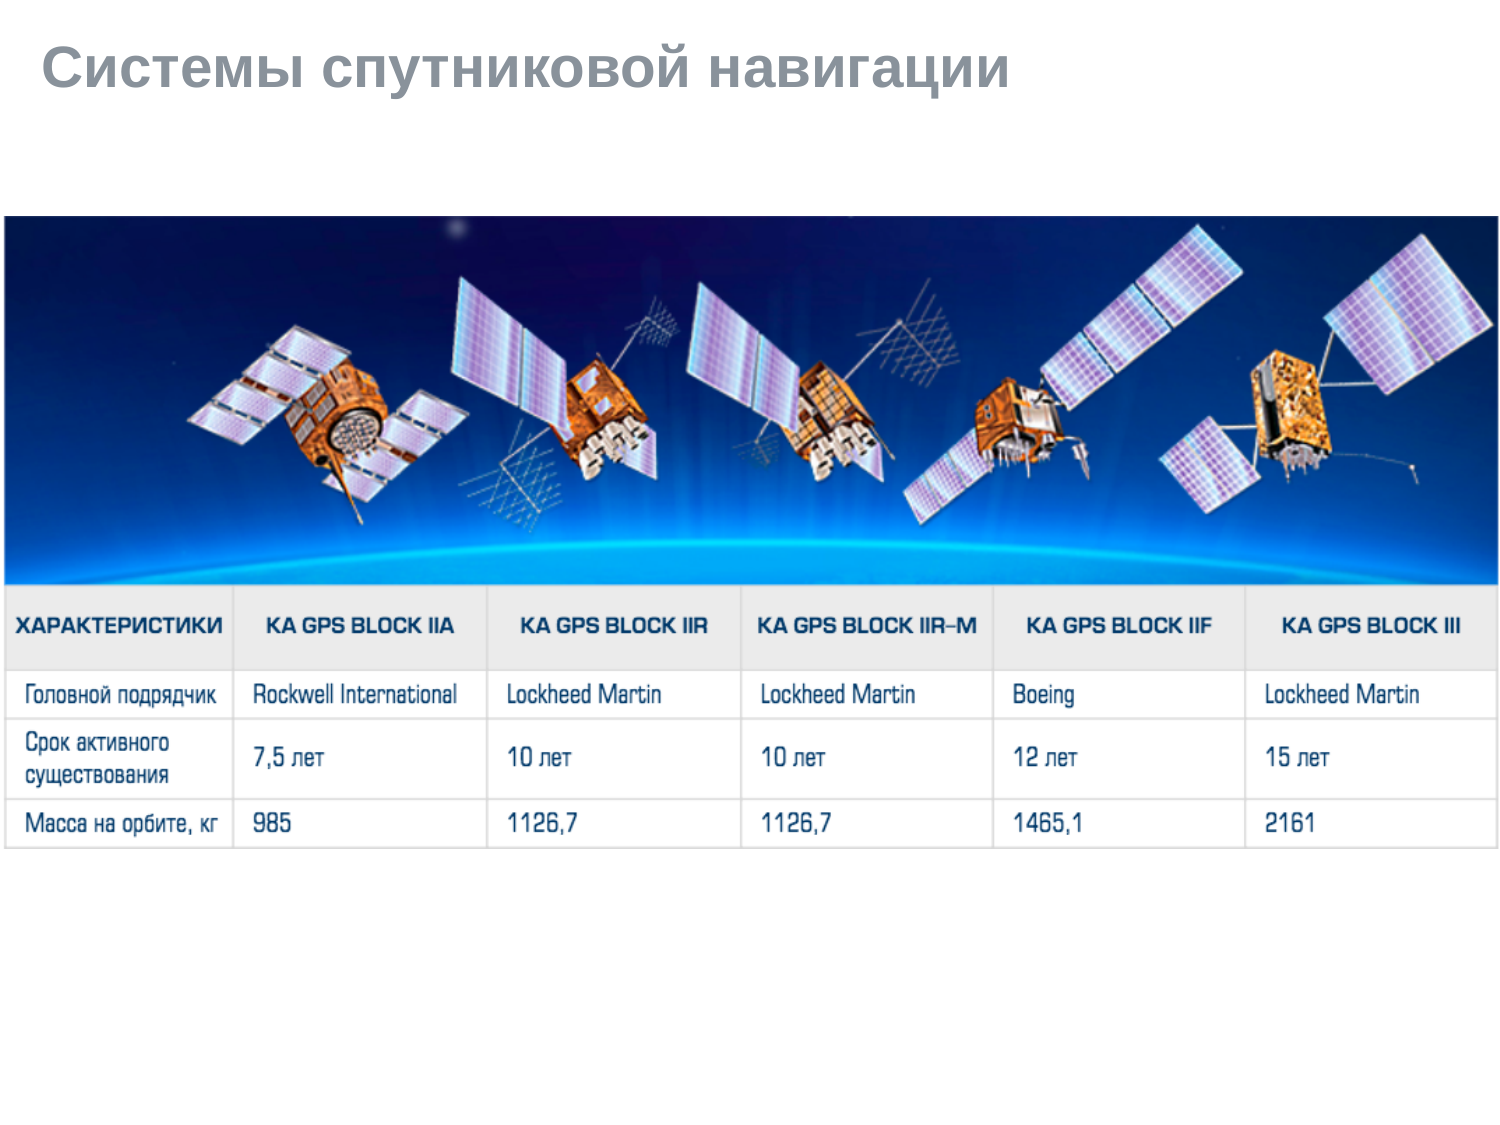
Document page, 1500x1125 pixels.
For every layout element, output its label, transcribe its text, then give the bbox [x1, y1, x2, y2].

picture [0, 216, 1500, 849]
title Системы спутниковой навигации [41, 36, 1459, 197]
